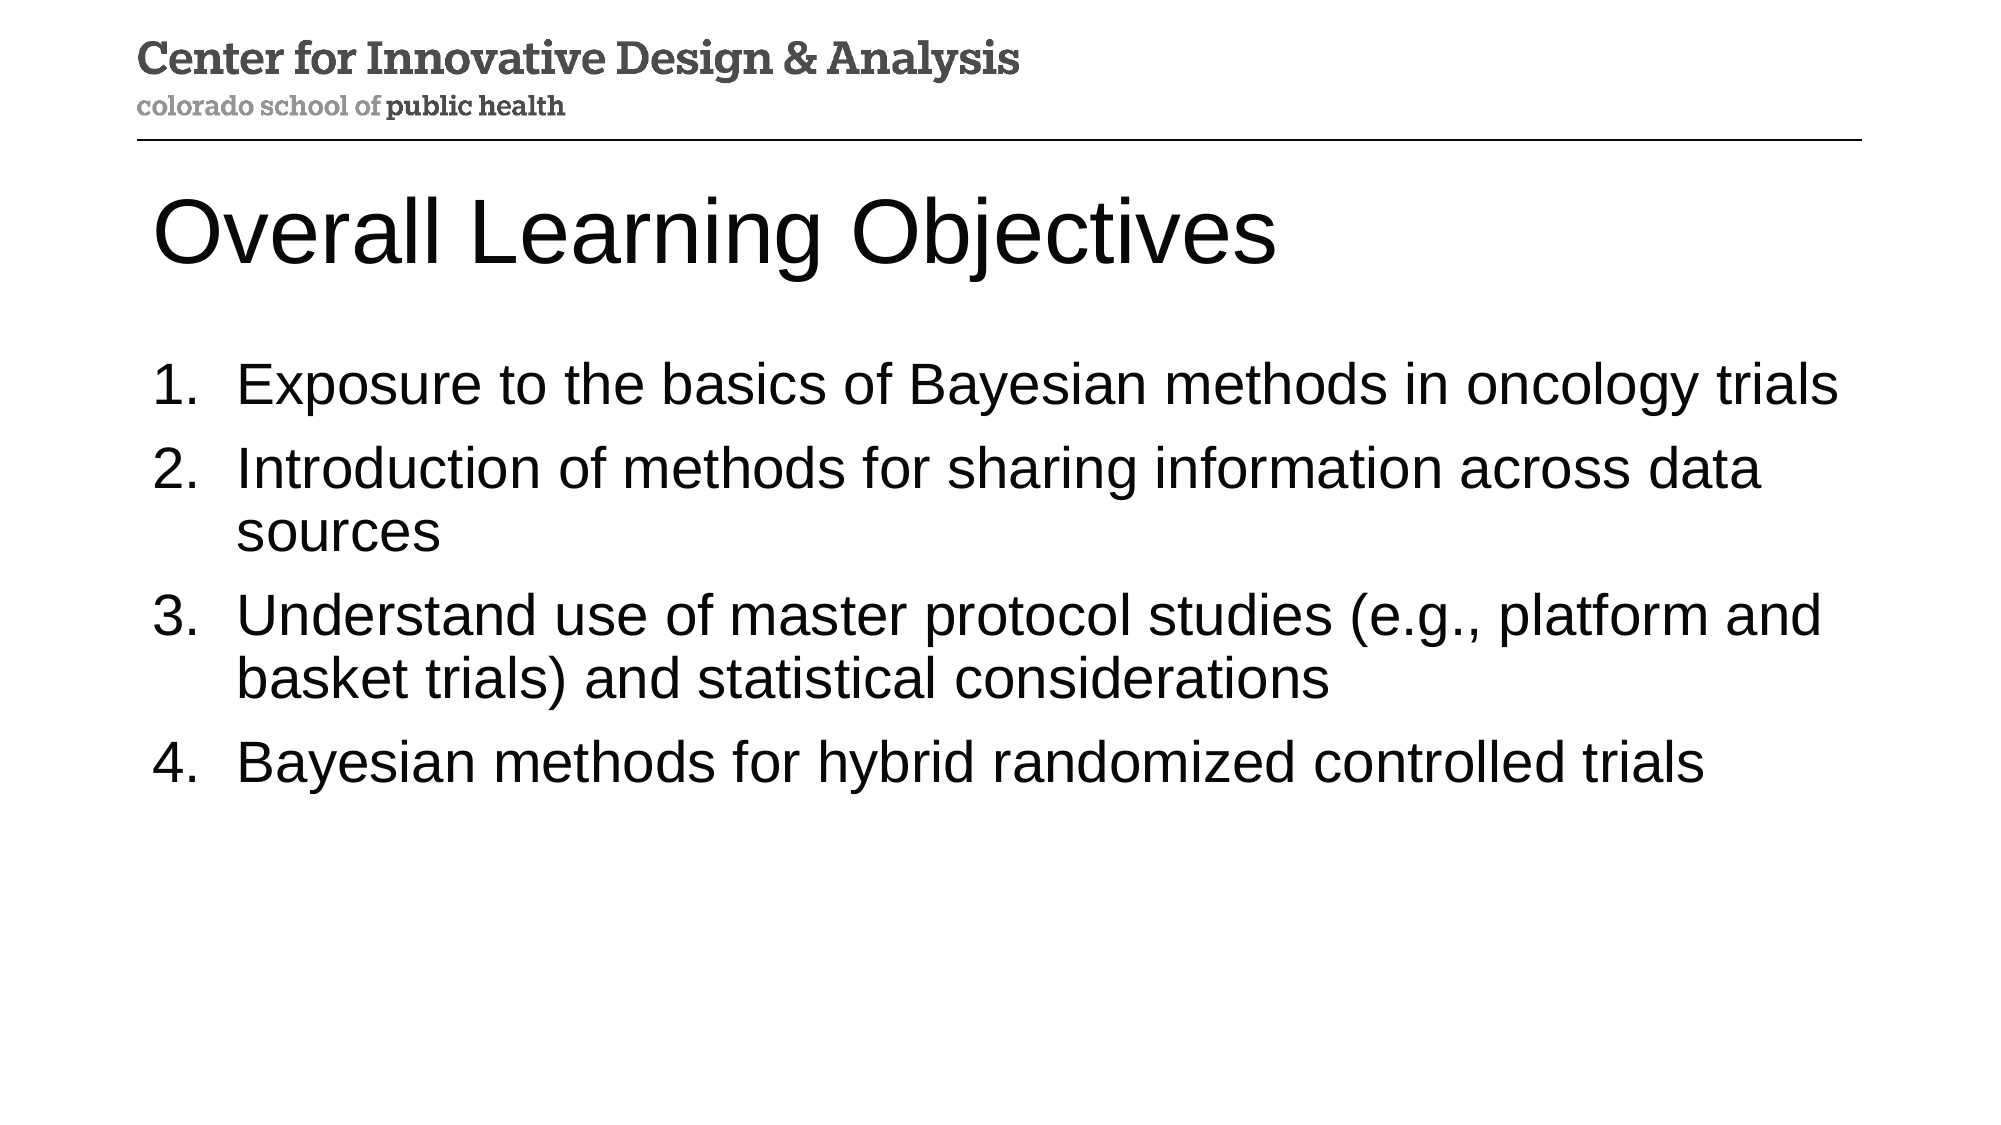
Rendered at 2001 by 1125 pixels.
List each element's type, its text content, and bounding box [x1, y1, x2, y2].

list Exposure to the basics of Bayesian methods in oncology trials Introduction of methods for sharing information across data sources Understand use of master protocol studies (e.g., platform and basket trials) and statistical considerations Bayesian methods for hybrid randomized controlled trials [137, 347, 1863, 1014]
picture [137, 39, 1019, 120]
title Overall Learning Objectives [137, 150, 1863, 318]
